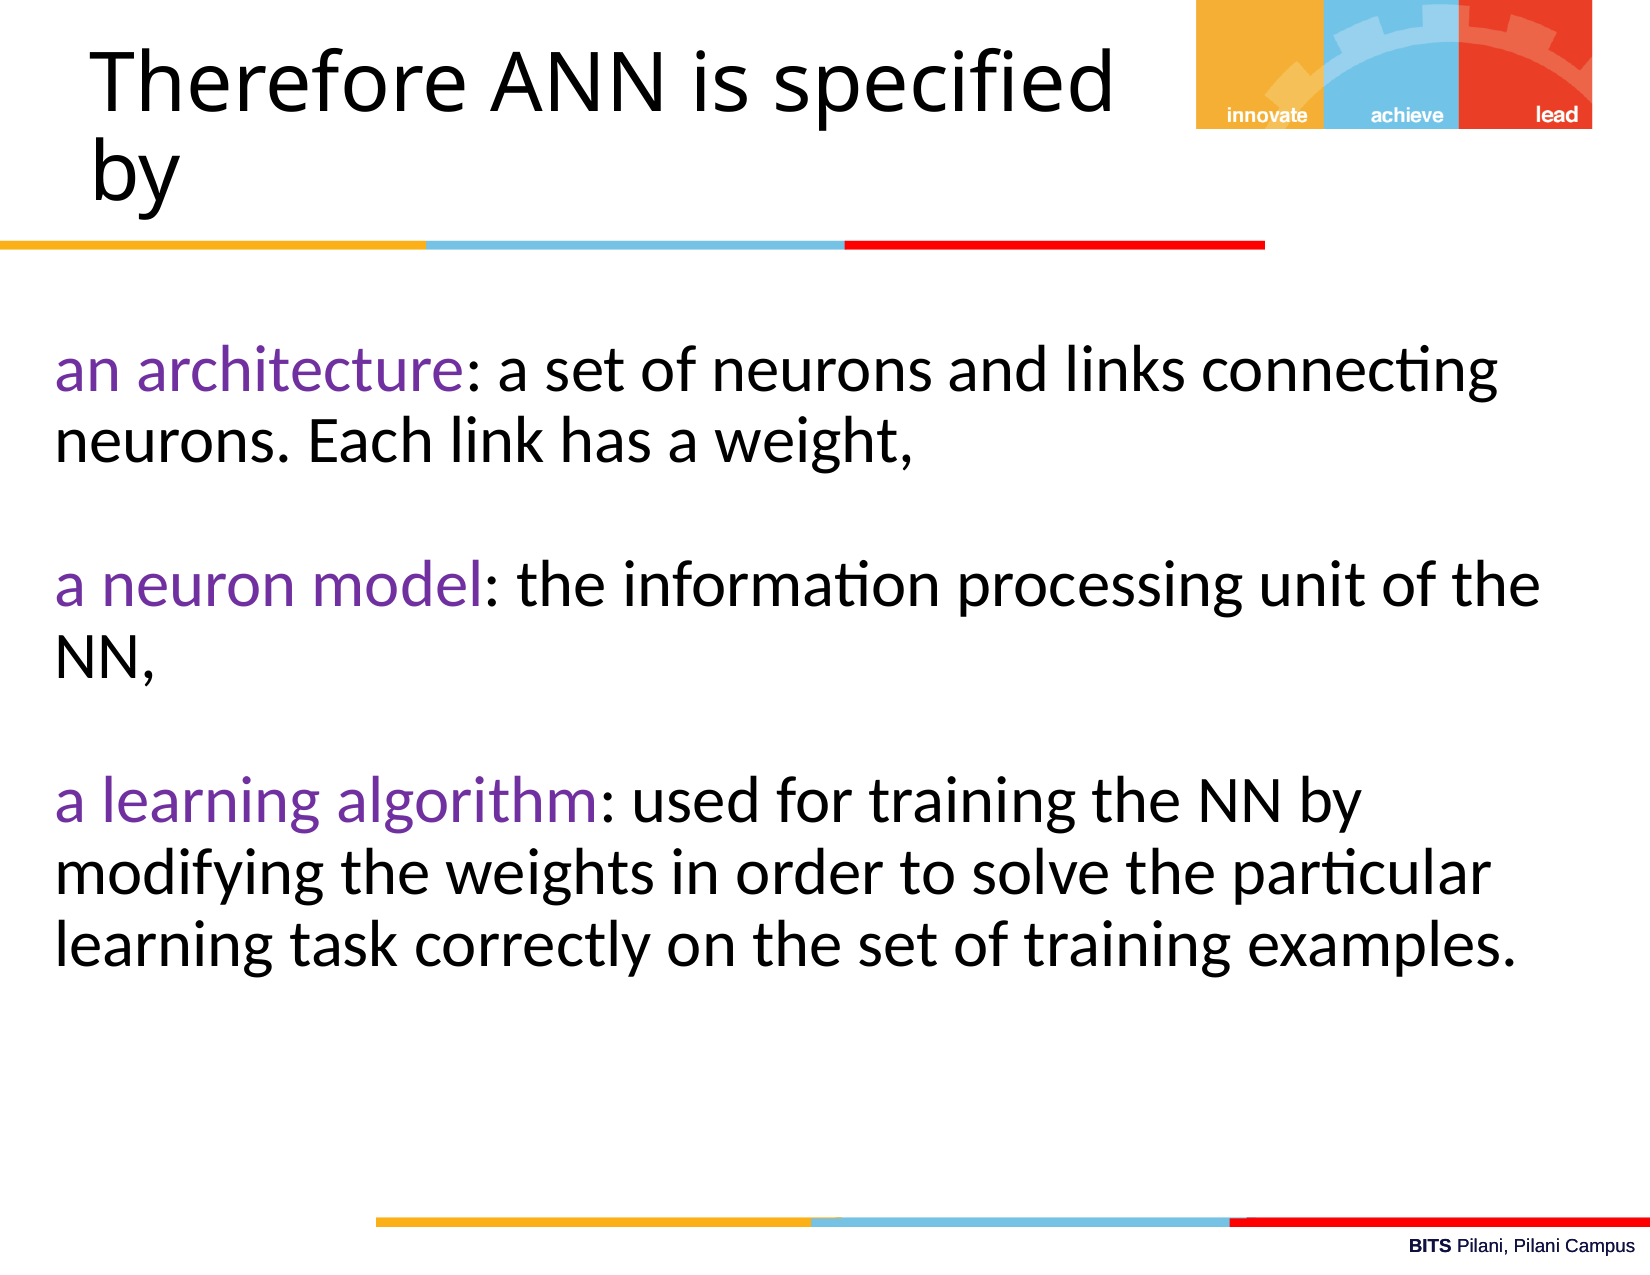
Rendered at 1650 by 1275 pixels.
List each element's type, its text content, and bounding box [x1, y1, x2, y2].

picture [1196, 0, 1593, 129]
title Therefore ANN is specified by [87, 37, 1139, 164]
text_box an architecture: a set of neurons and links connecting neurons. Each link has a weight, a neuron model: the information processing unit of the NN, a learning algorithm: used for training the NN by modifying the weights in order to solve the particular learning task correctly on the set of training examples. [41, 307, 1623, 1147]
